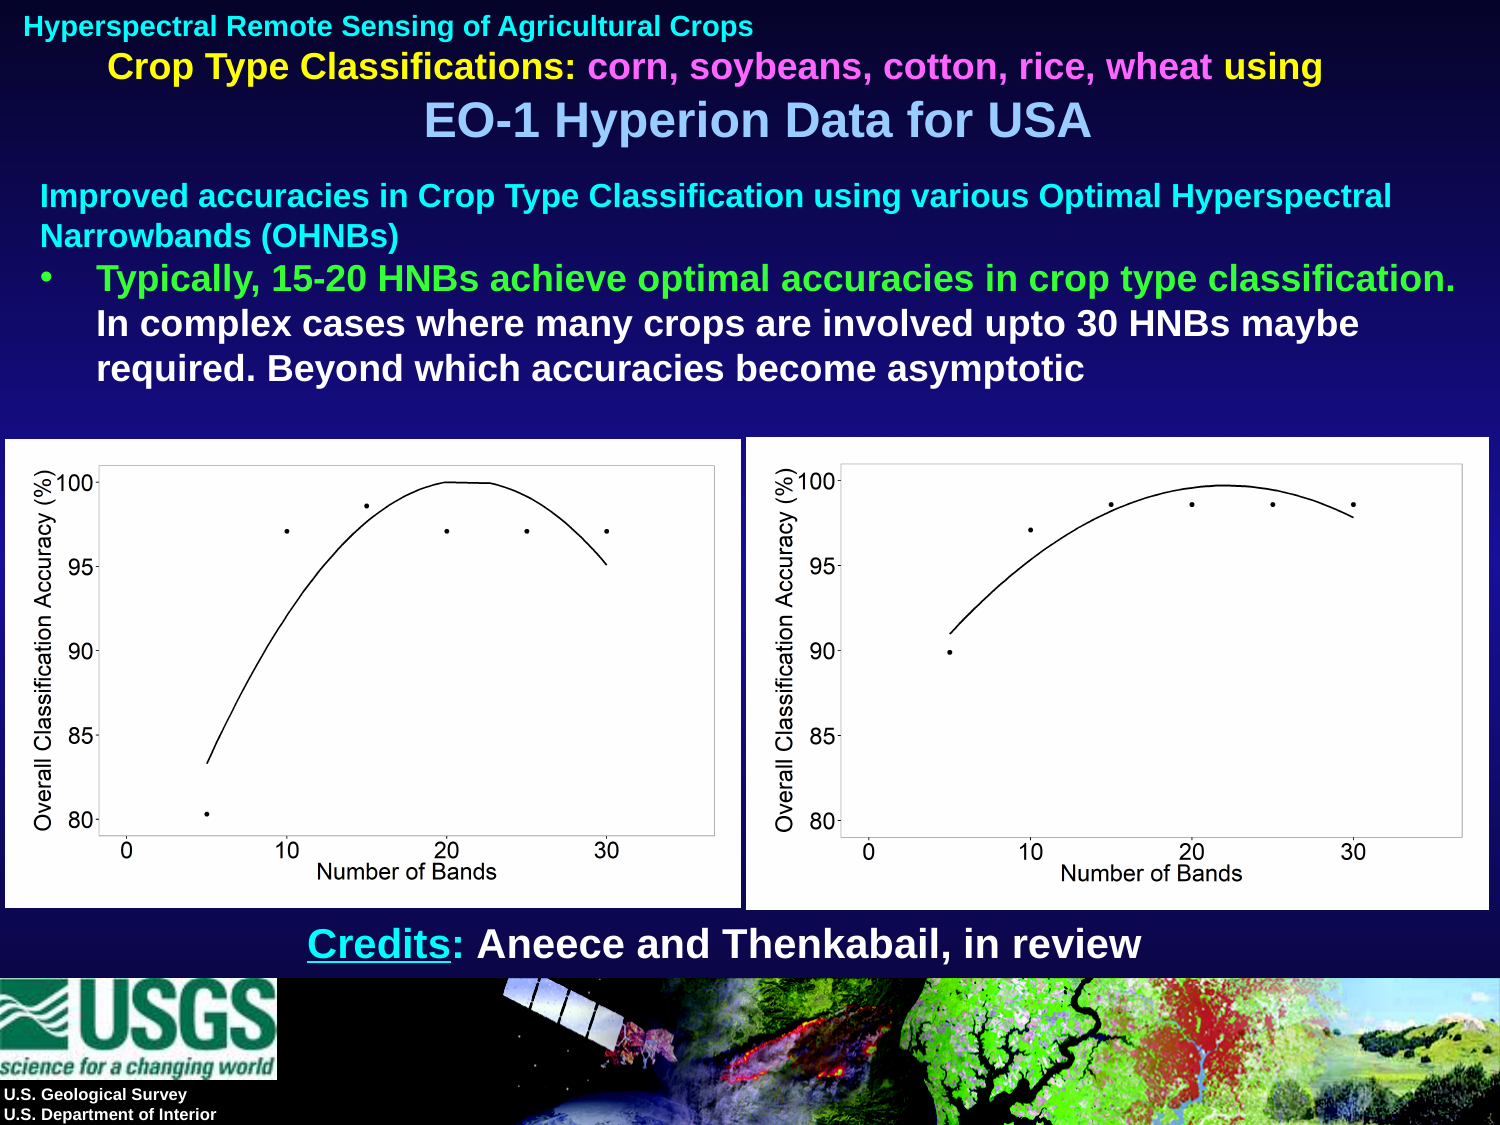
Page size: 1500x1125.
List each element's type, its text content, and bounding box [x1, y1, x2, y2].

picture [746, 437, 1489, 910]
text_box Improved accuracies in Crop Type Classification using various Optimal Hyperspectral Narrowbands (OHNBs) Typically, 15-20 HNBs achieve optimal accuracies in crop type classification. In complex cases where many crops are involved upto 30 HNBs maybe required. Beyond which accuracies become asymptotic [24, 265, 1486, 438]
picture [5, 439, 741, 908]
text_box Credits: Aneece and Thenkabail, in review [292, 915, 1189, 975]
picture [0, 977, 1500, 1125]
text_box U.S. Geological Survey U.S. Department of Interior [0, 1076, 516, 1125]
text_box Hyperspectral Remote Sensing of Agricultural Crops Crop Type Classifications: corn, soybeans, cotton, rice, wheat using EO-1 Hyperion Data for USA [5, 0, 1490, 265]
